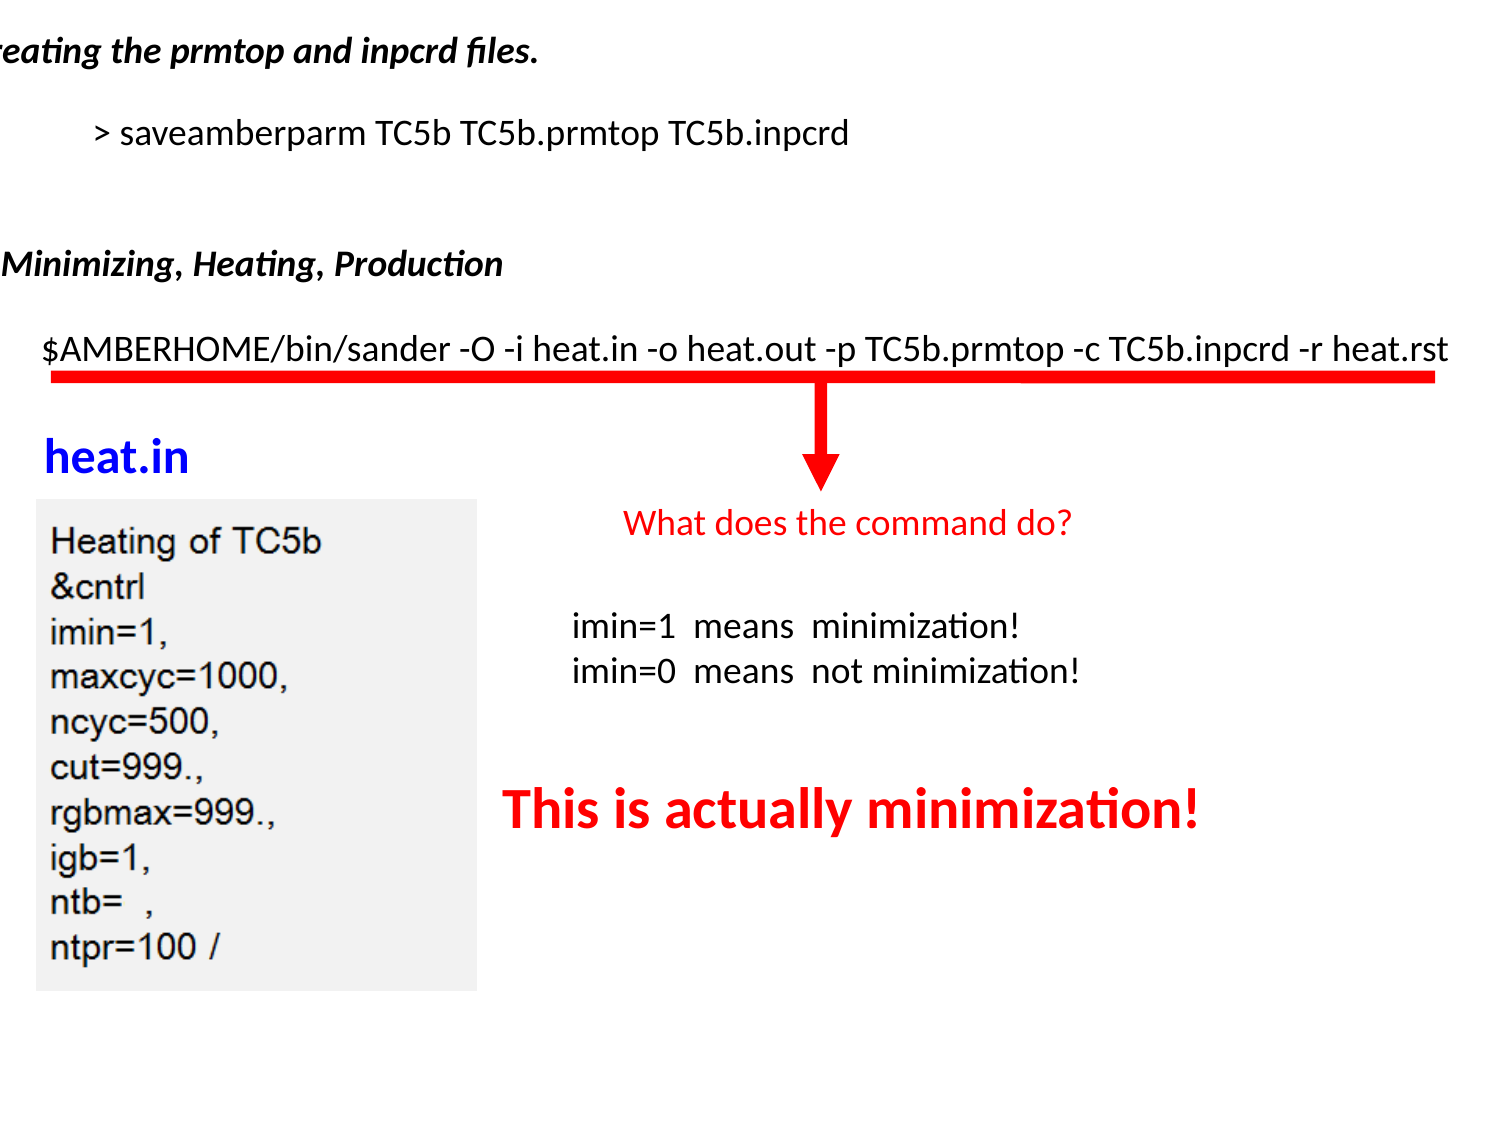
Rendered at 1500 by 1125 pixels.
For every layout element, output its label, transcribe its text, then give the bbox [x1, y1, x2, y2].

text_box This is actually minimization! [487, 763, 1482, 848]
text_box > saveamberparm TC5b TC5b.prmtop TC5b.inpcrd [77, 100, 1079, 161]
text_box 2: Creating the prmtop and inpcrd files. [0, 19, 789, 79]
text_box [814, 376, 828, 490]
picture [35, 499, 477, 991]
text_box $AMBERHOME/bin/sander -O -i heat.in -o heat.out -p TC5b.prmtop -c TC5b.inpcrd -r heat.rst [17, 316, 1500, 422]
text_box imin=1 means minimization! imin=0 means not minimization! [557, 593, 1241, 744]
text_box 3: Minimizing, Heating, Production [0, 231, 712, 292]
text_box heat.in [29, 415, 258, 491]
text_box What does the command do? [608, 490, 1189, 551]
